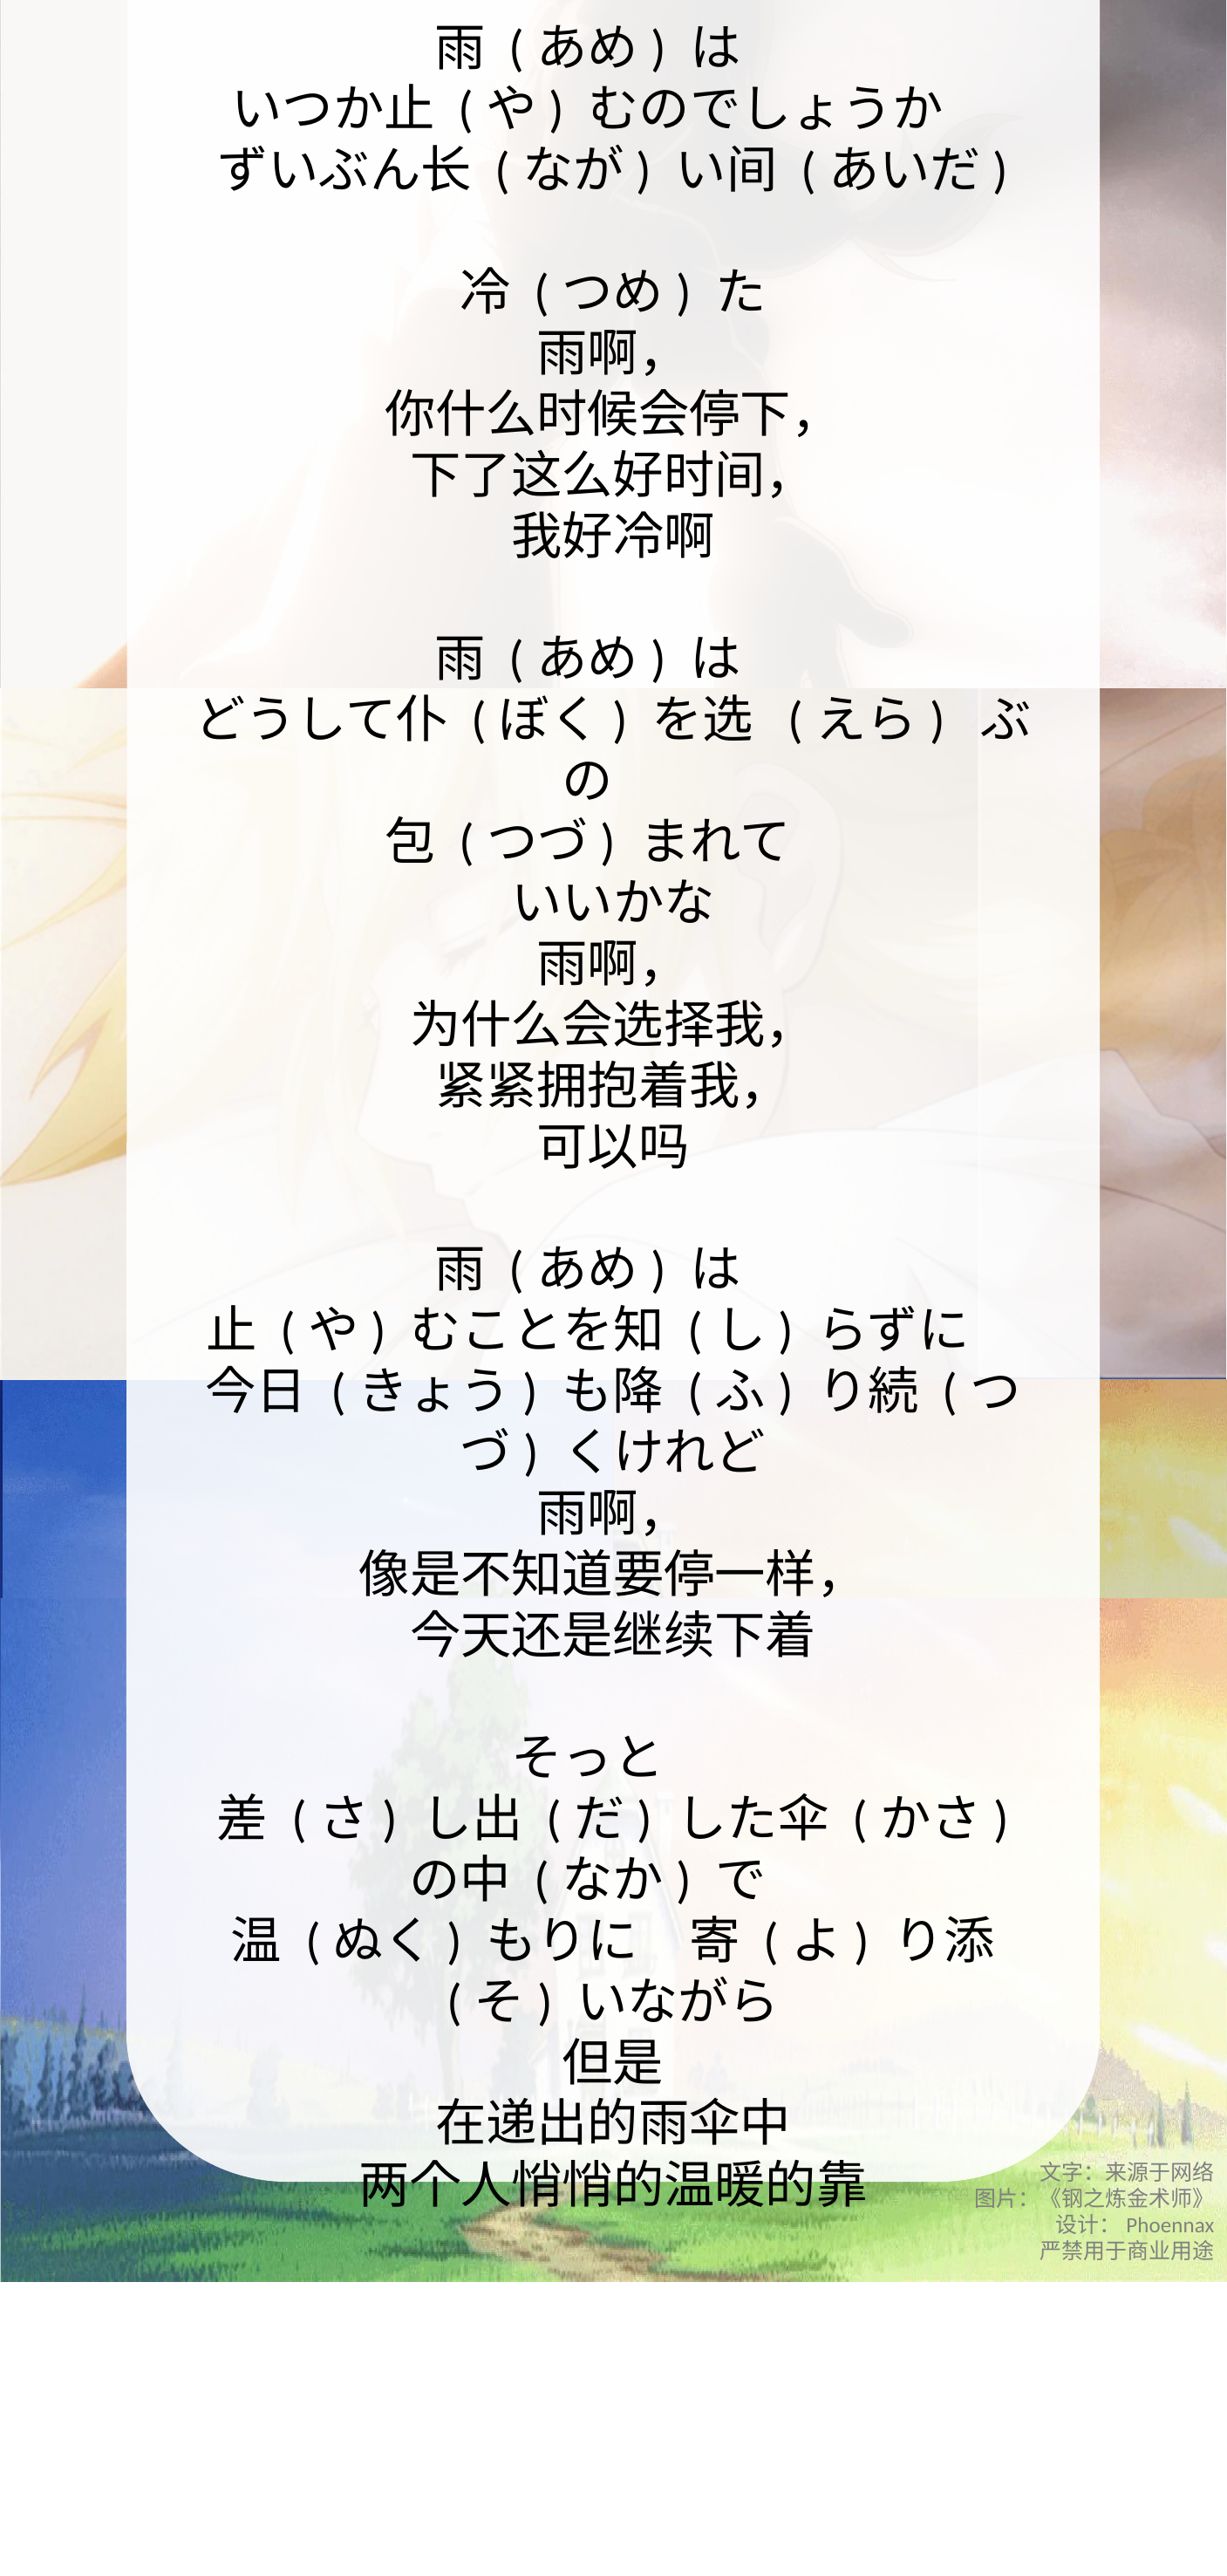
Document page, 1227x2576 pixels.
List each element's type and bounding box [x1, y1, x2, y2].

picture [0, 0, 1227, 2282]
